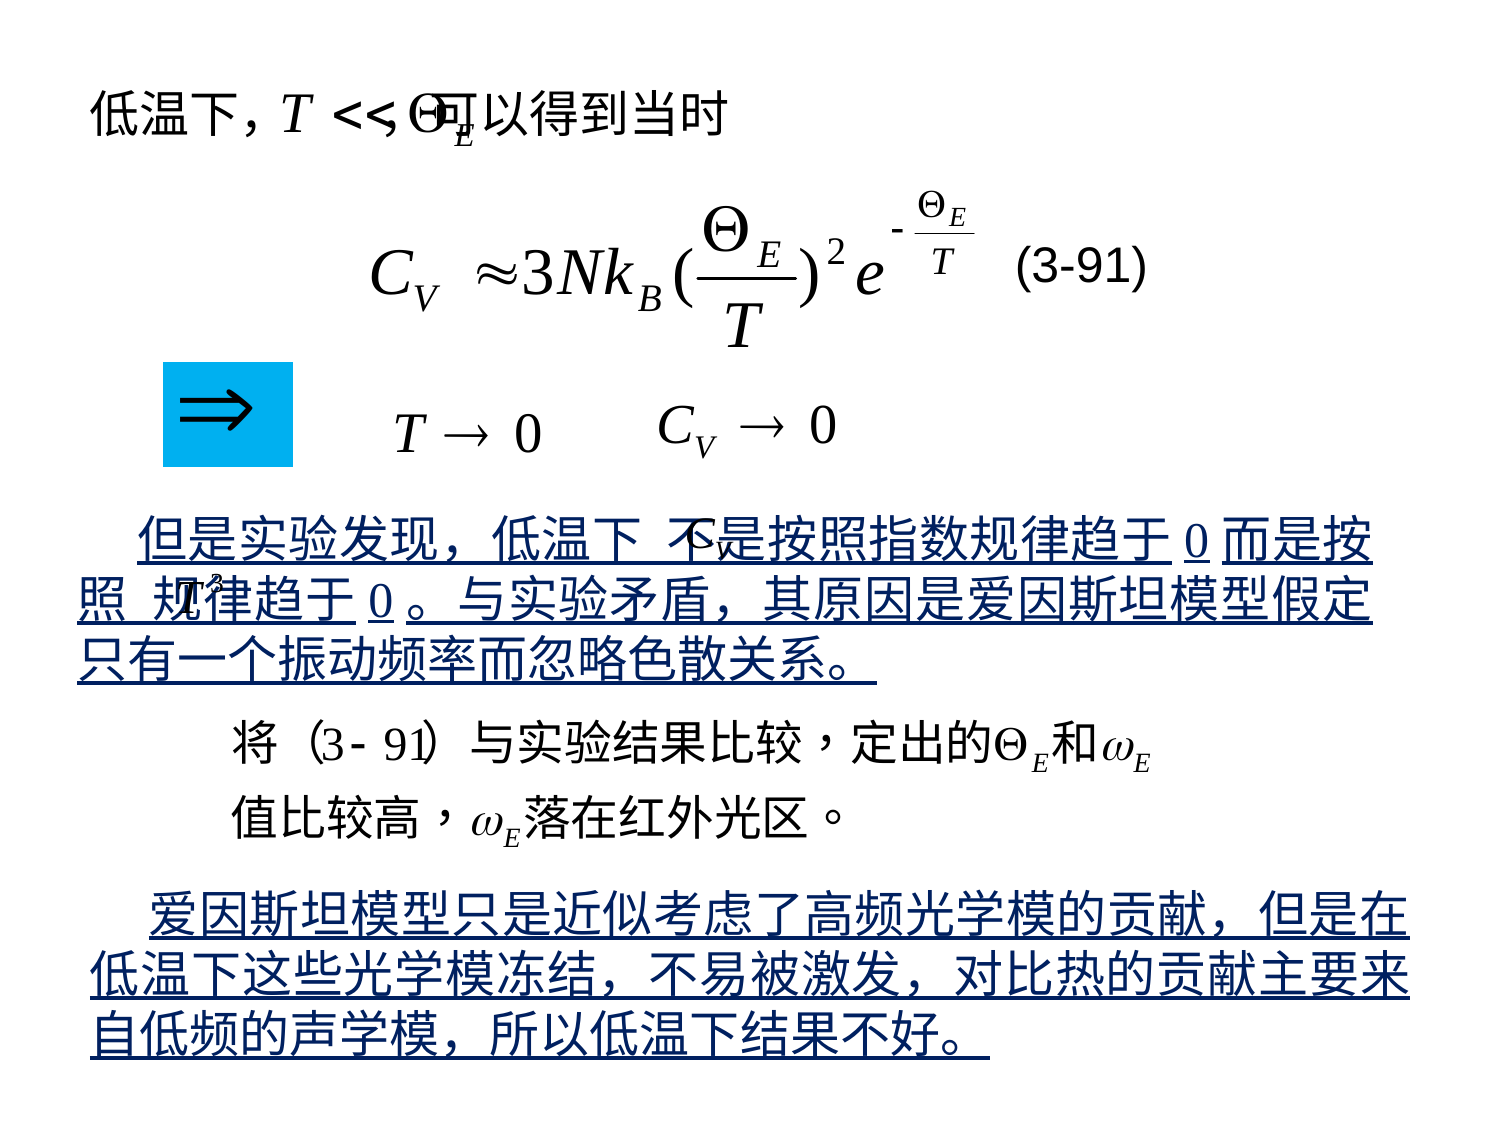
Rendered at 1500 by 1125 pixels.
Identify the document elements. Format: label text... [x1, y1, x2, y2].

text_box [678, 503, 744, 571]
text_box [224, 712, 1163, 856]
text_box 爱因斯坦模型只是近似考虑了高频光学模的贡献，但是在低温下这些光学模冻结，不易被激发，对比热的贡献主要来自低频的声学模，所以低温下结果不好。 [74, 874, 1425, 1070]
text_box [649, 387, 848, 473]
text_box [387, 399, 554, 468]
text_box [274, 74, 487, 157]
text_box 低温下， ，可以得到当时 [487, 74, 1375, 150]
text_box 低温下， ，可以得到当时 [75, 74, 273, 150]
text_box 但是实验发现，低温下 不是按照指数规律趋于0而是按照 规律趋于0。与实验矛盾，其原因是爱因斯坦模型假定只有一个振动频率而忽略色散关系。 [62, 499, 1388, 695]
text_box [359, 172, 987, 362]
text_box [170, 562, 231, 622]
text_box (3-91) [999, 224, 1200, 300]
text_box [162, 362, 294, 468]
